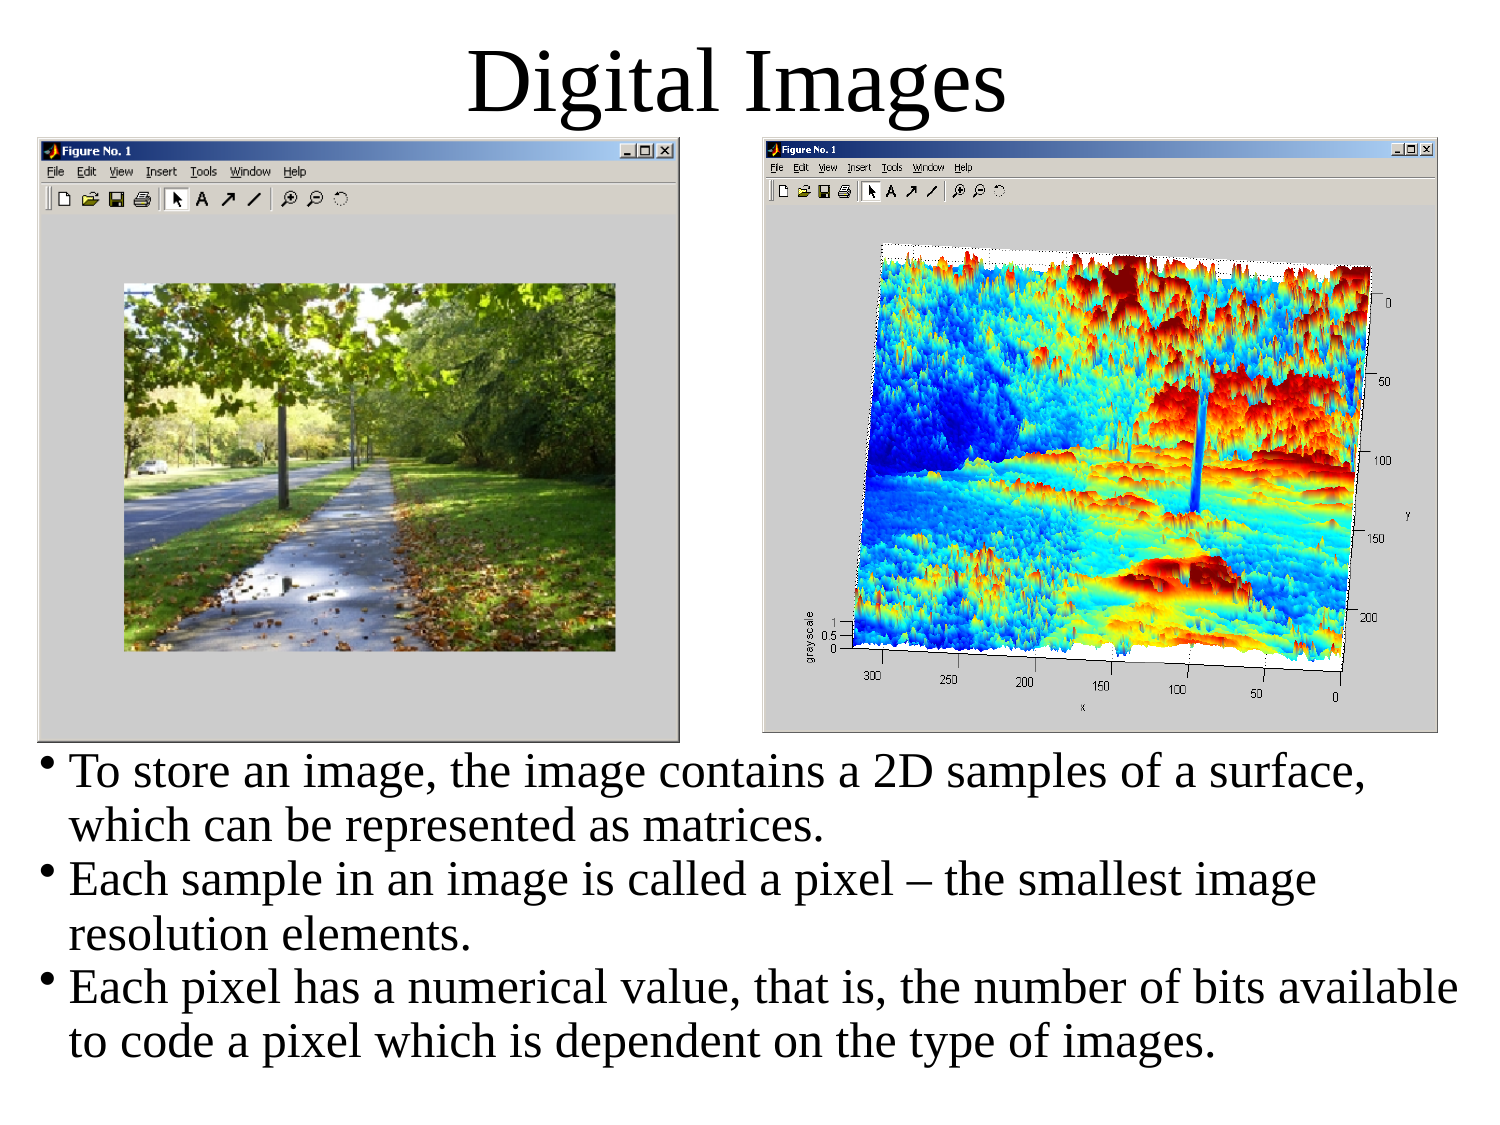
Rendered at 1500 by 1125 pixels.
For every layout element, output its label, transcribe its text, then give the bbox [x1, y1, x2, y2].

picture [37, 137, 680, 743]
slide_number [1074, 1024, 1388, 1101]
title Digital Images [99, 24, 1375, 125]
text_box To store an image, the image contains a 2D samples of a surface, which can be represented as matrices. Each sample in an image is called a pixel – the smallest image resolution elements. Each pixel has a numerical value, that is, the number of bits available to code a pixel which is dependent on the type of images. [24, 737, 1495, 1076]
picture [762, 137, 1438, 734]
